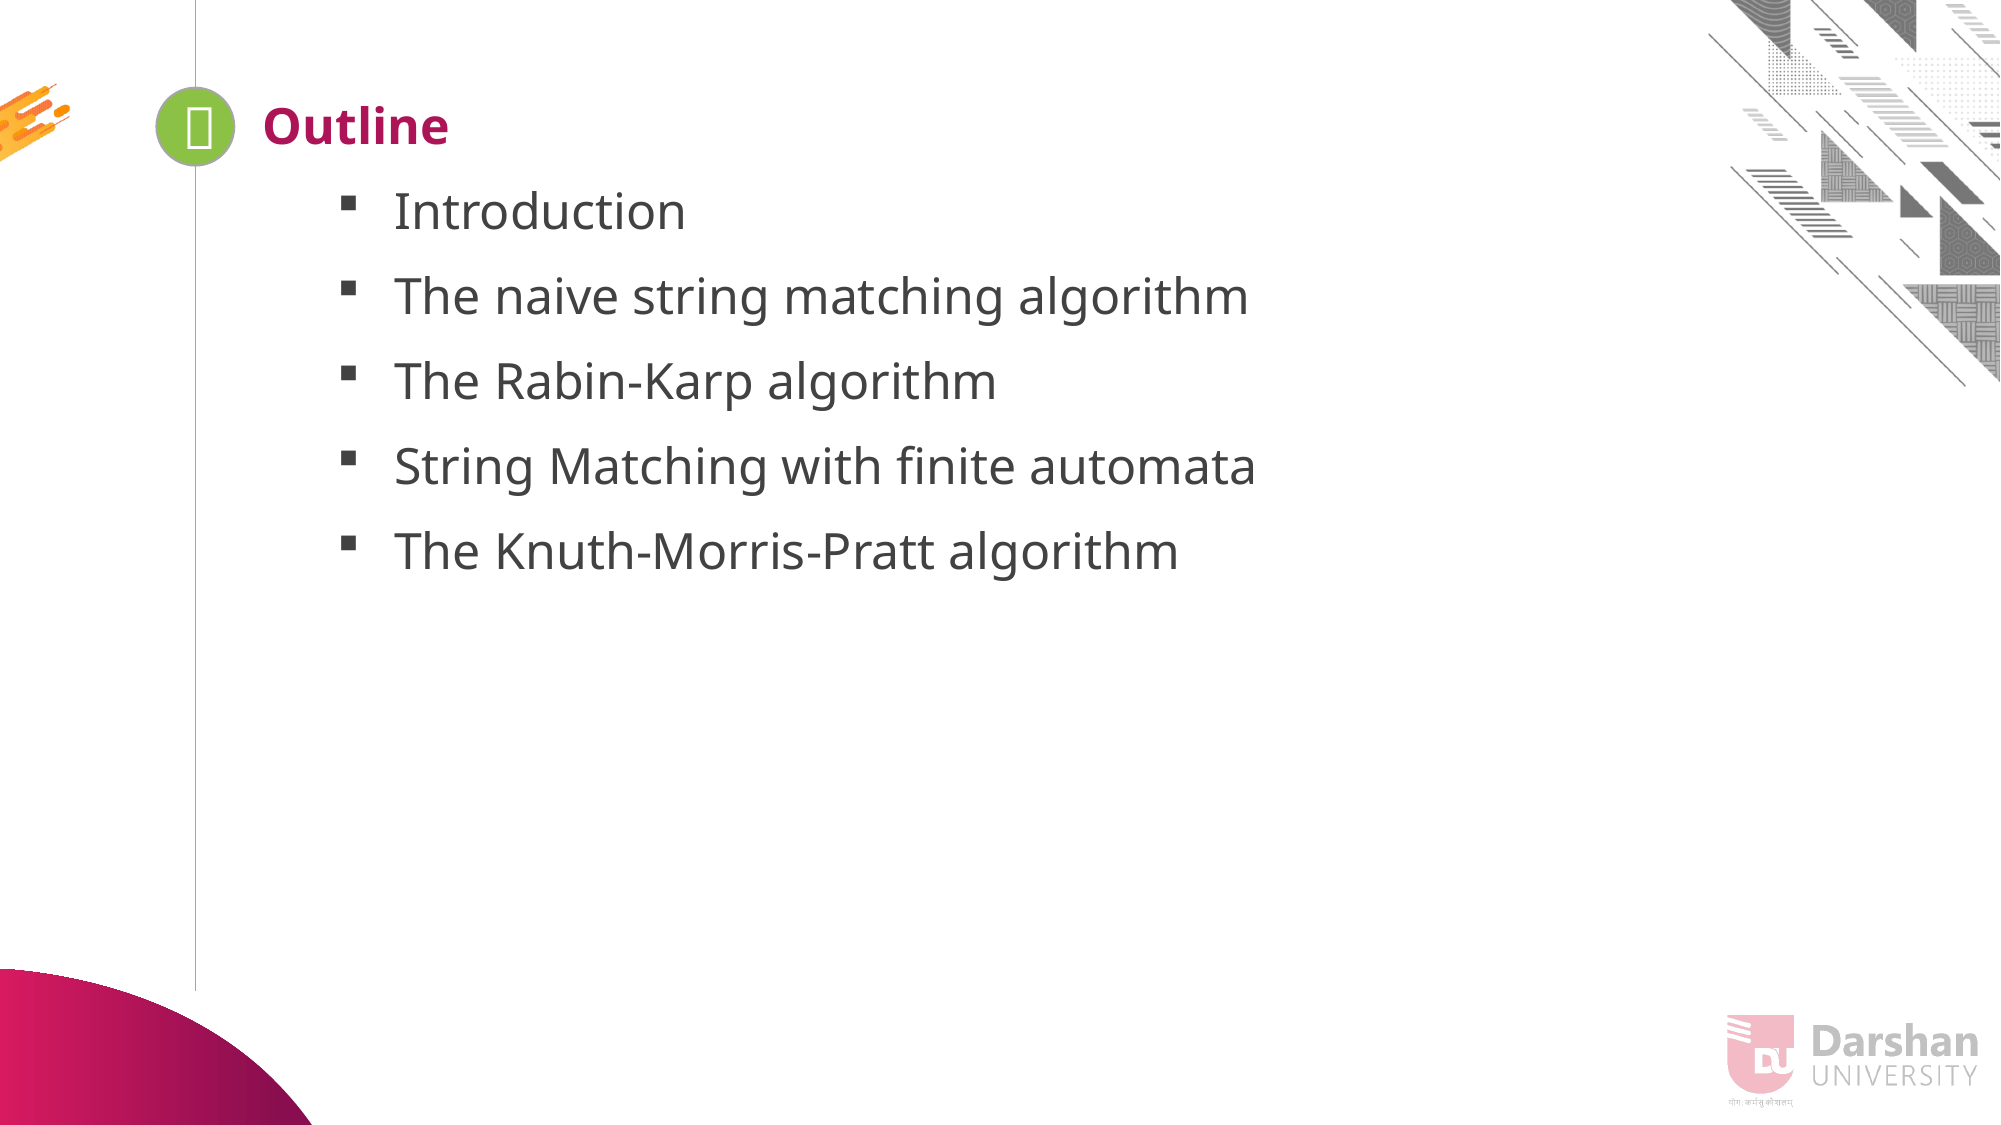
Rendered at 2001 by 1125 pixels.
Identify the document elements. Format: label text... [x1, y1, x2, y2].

text_box [1724, 1014, 1981, 1109]
picture [0, 65, 90, 193]
text_box  [155, 86, 236, 167]
text_box Outline Introduction The naive string matching algorithm The Rabin-Karp algorithm String Matching with finite automata The Knuth-Morris-Pratt algorithm [248, 86, 1368, 587]
